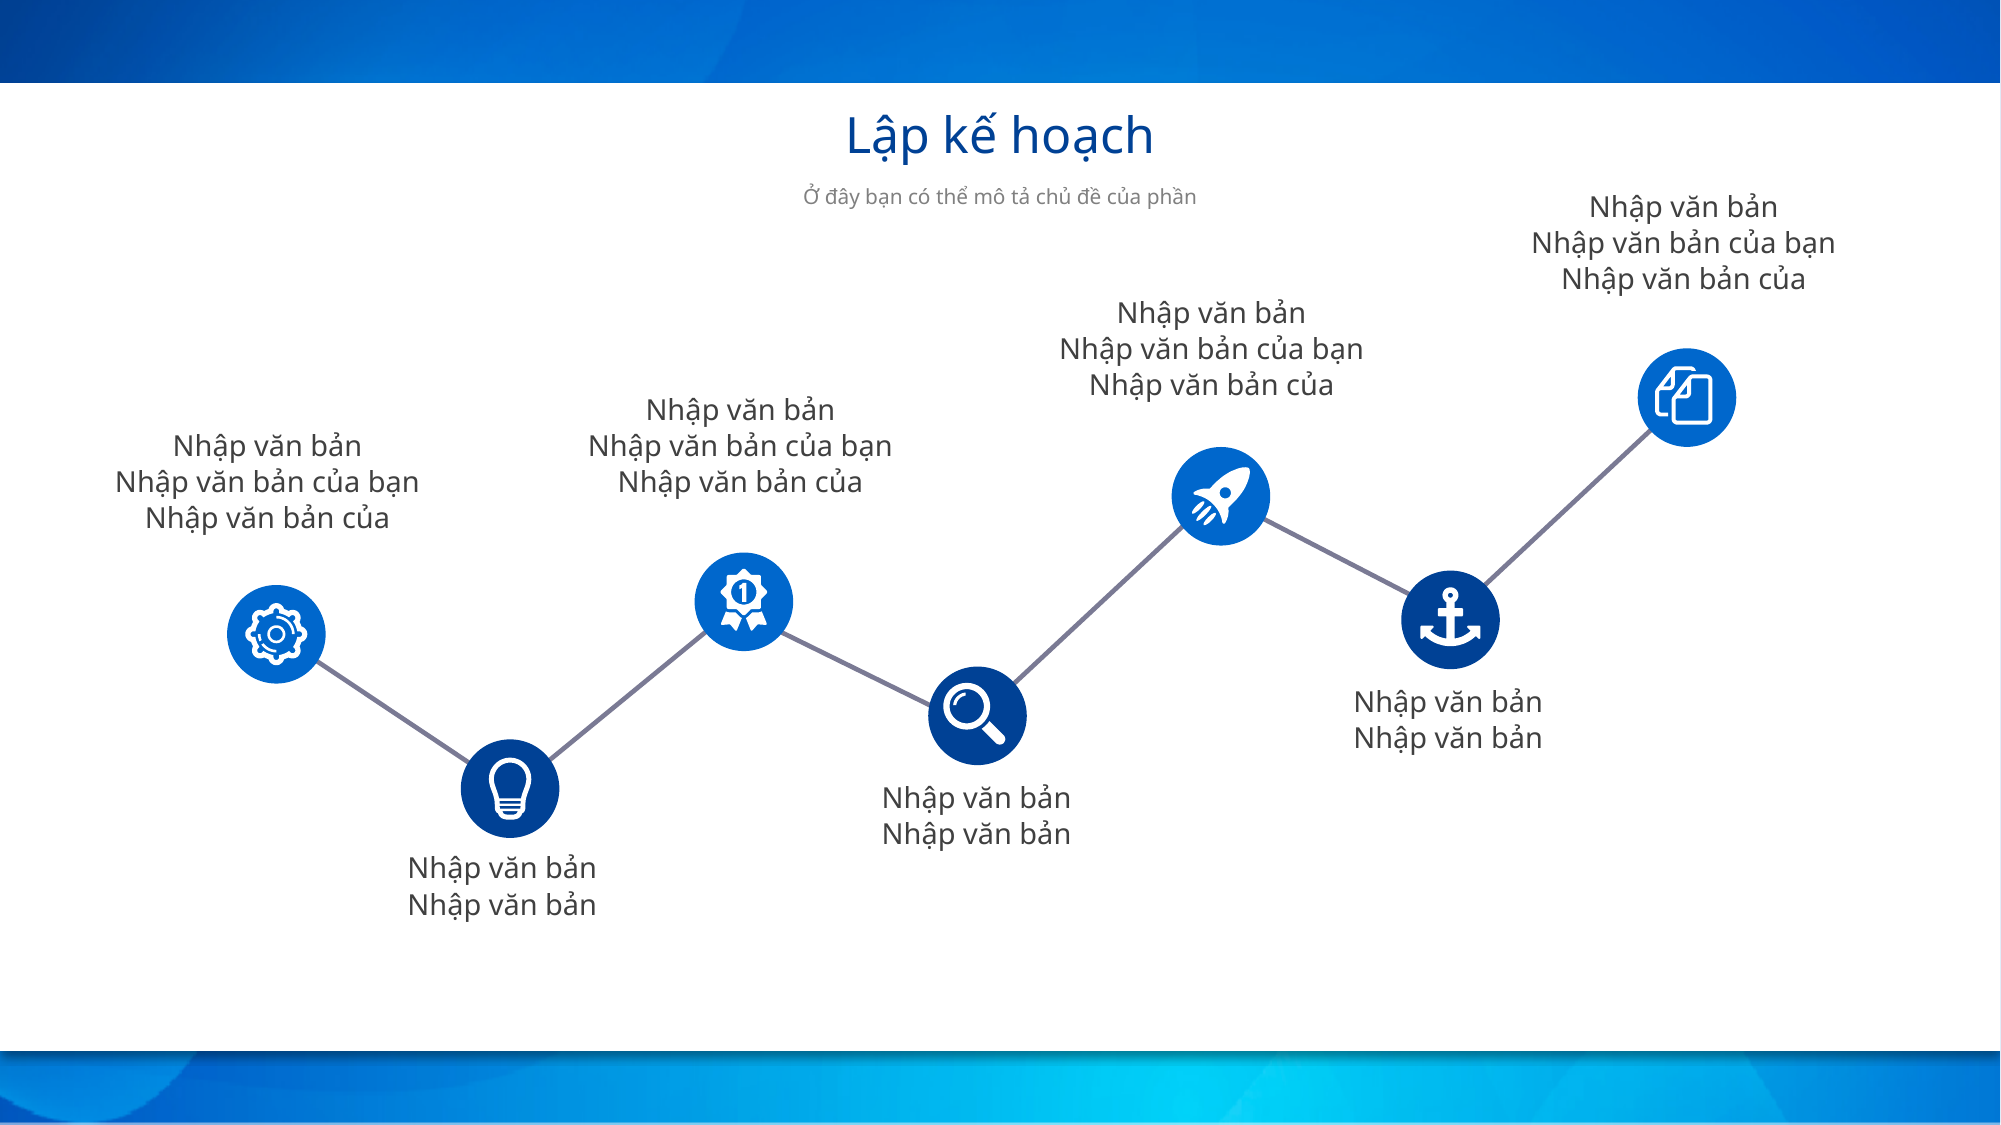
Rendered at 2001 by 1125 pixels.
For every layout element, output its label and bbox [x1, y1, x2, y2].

picture [0, 0, 2001, 1125]
text_box [630, 95, 1370, 177]
text_box [78, 177, 1874, 932]
text_box [0, 82, 2000, 1052]
